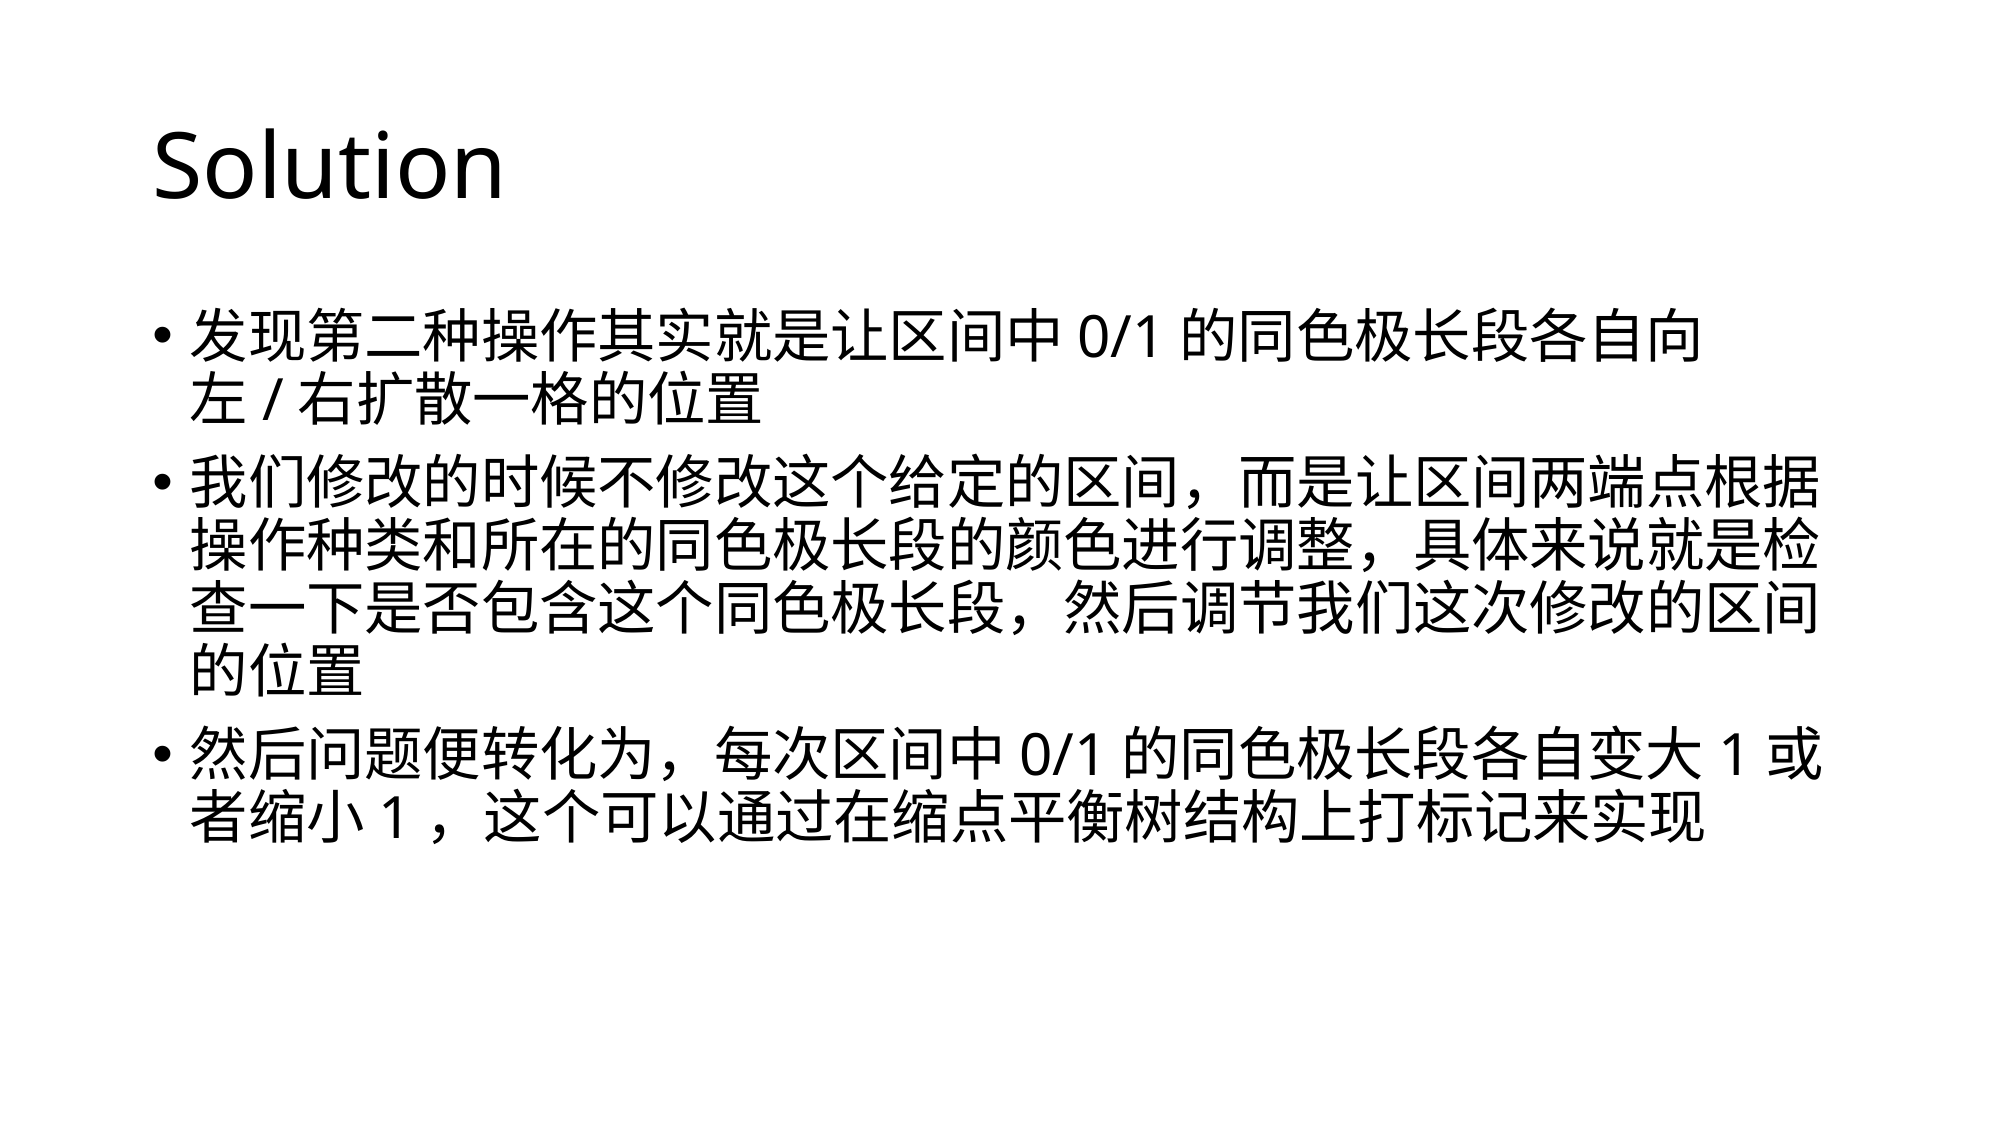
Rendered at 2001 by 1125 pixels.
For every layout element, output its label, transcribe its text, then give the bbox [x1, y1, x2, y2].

title Solution [137, 59, 1863, 278]
list 发现第二种操作其实就是让区间中0/1的同色极长段各自向左/右扩散一格的位置 我们修改的时候不修改这个给定的区间，而是让区间两端点根据操作种类和所在的同色极长段的颜色进行调整，具体来说就是检查一下是否包含这个同色极长段，然后调节我们这次修改的区间的位置 然后问题便转化为，每次区间中0/1的同色极长段各自变大1或者缩小1，这个可以通过在缩点平衡树结构上打标记来实现 [137, 299, 1863, 1014]
